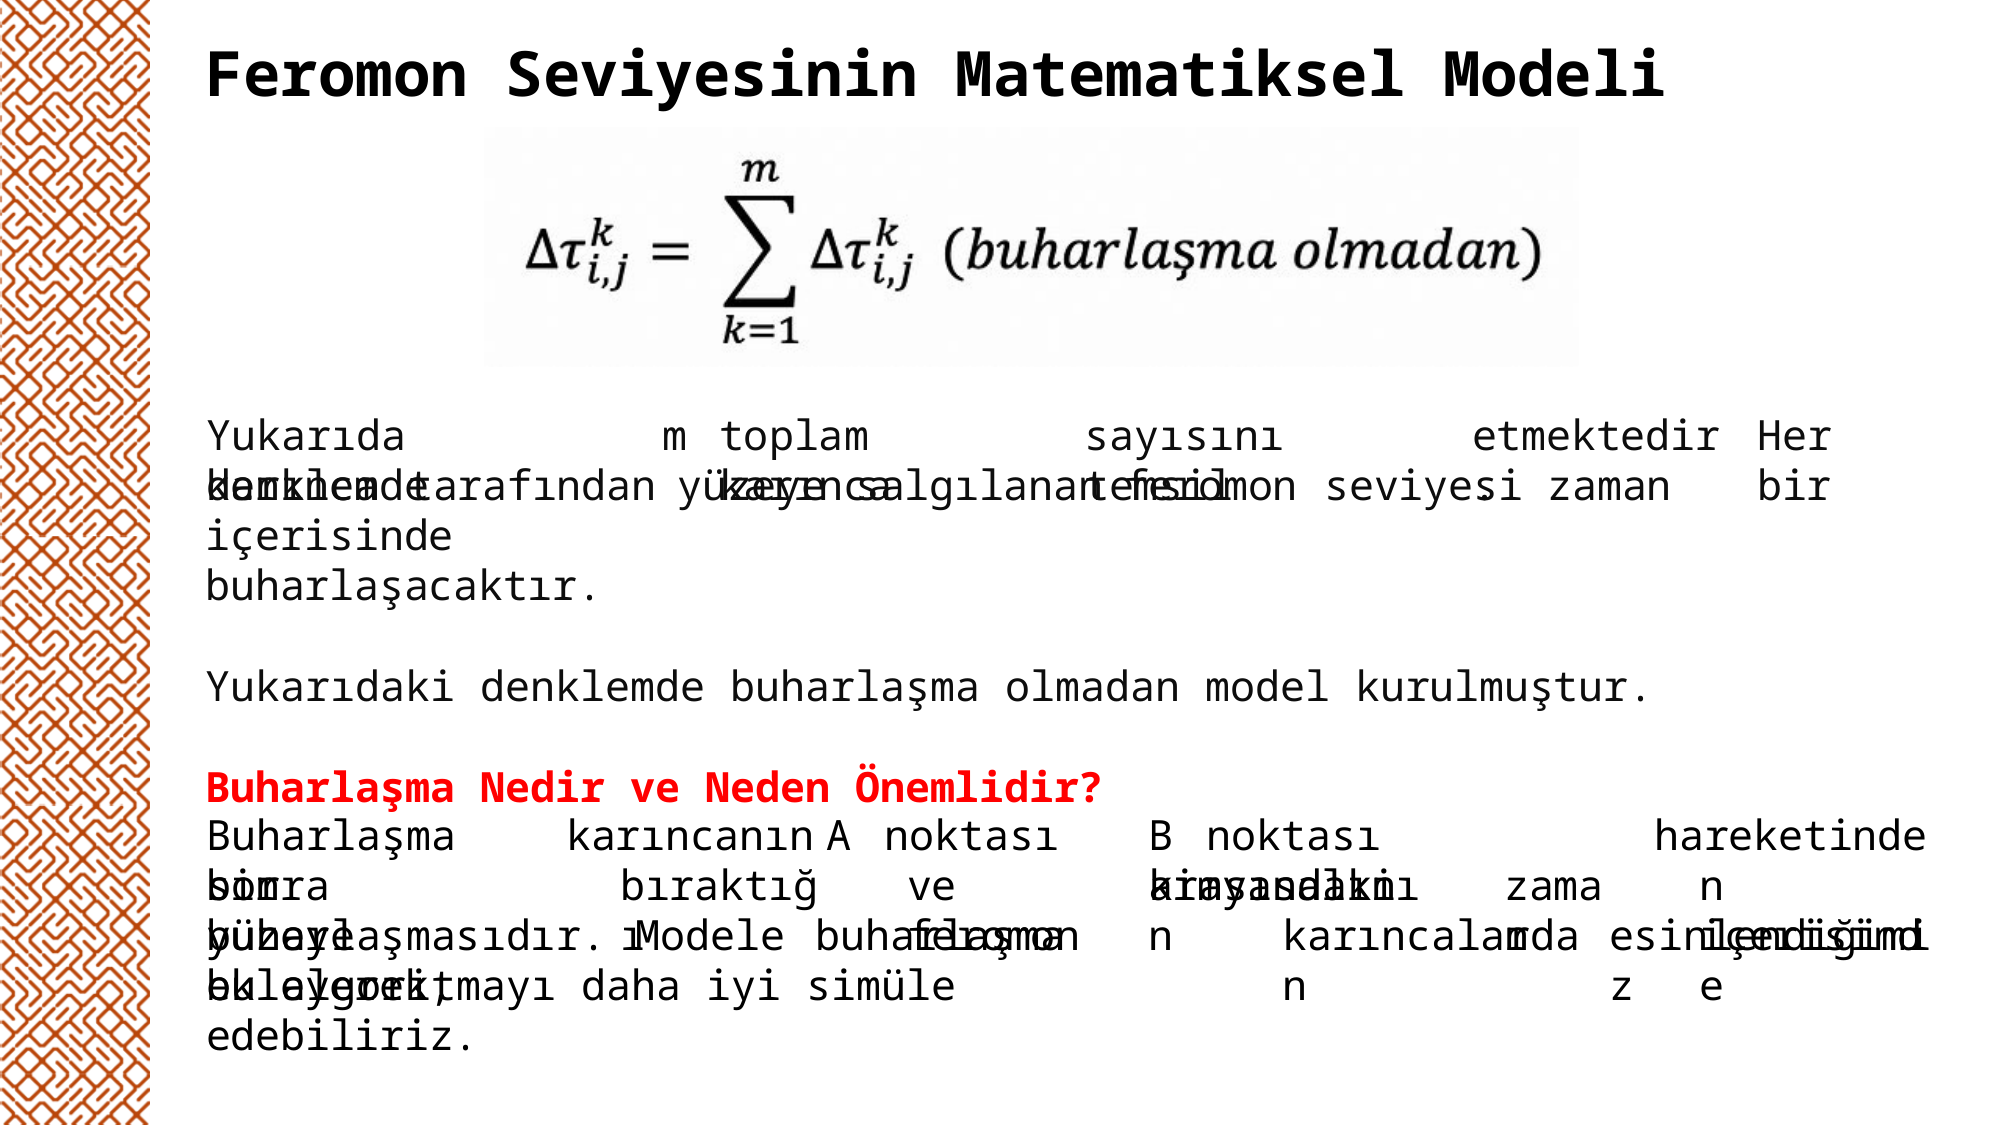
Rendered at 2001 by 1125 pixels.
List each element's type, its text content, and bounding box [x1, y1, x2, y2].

text_box sayısını temsil [1082, 406, 1441, 456]
text_box buharlaşmasıdır. Modele buharlaşma ekleyerek, [204, 906, 1257, 1009]
text_box esinlendiğimiz [1607, 906, 1932, 1009]
title Feromon Seviyesinin Matematiksel Modeli [154, 32, 1952, 223]
text_box etmektedir. [1470, 406, 1727, 456]
text_box Buharlaşma bir [203, 806, 538, 909]
text_box m [660, 406, 688, 456]
text_box zaman [1502, 856, 1621, 959]
text_box Her bir [1755, 406, 1932, 456]
text_box karıncanın bıraktığı [564, 806, 824, 906]
text_box A noktası ve feromon [824, 806, 1121, 906]
text_box hareketinden içerisinde [1652, 806, 1932, 906]
picture [484, 127, 1579, 367]
text_box toplam karınca [717, 406, 1053, 456]
text_box karıncalardan [1280, 906, 1583, 1009]
text_box bu algoritmayı daha iyi simüle edebiliriz. [204, 956, 1171, 1059]
text_box sonra yüzeye [204, 856, 542, 906]
text_box B noktası arasındaki [1146, 806, 1626, 906]
picture [0, 0, 150, 1125]
text_box kimyasalının [1146, 856, 1426, 959]
text_box karınca tarafından yüzeye salgılanan feromon seviyesi zaman içerisinde buharlaşacaktır. Yukarıdaki denklemde buharlaşma olmadan model kurulmuştur. Buharlaşma Nedir ve Neden Önemlidir? [203, 456, 1932, 812]
text_box Yukarıda denklemde [203, 406, 632, 456]
